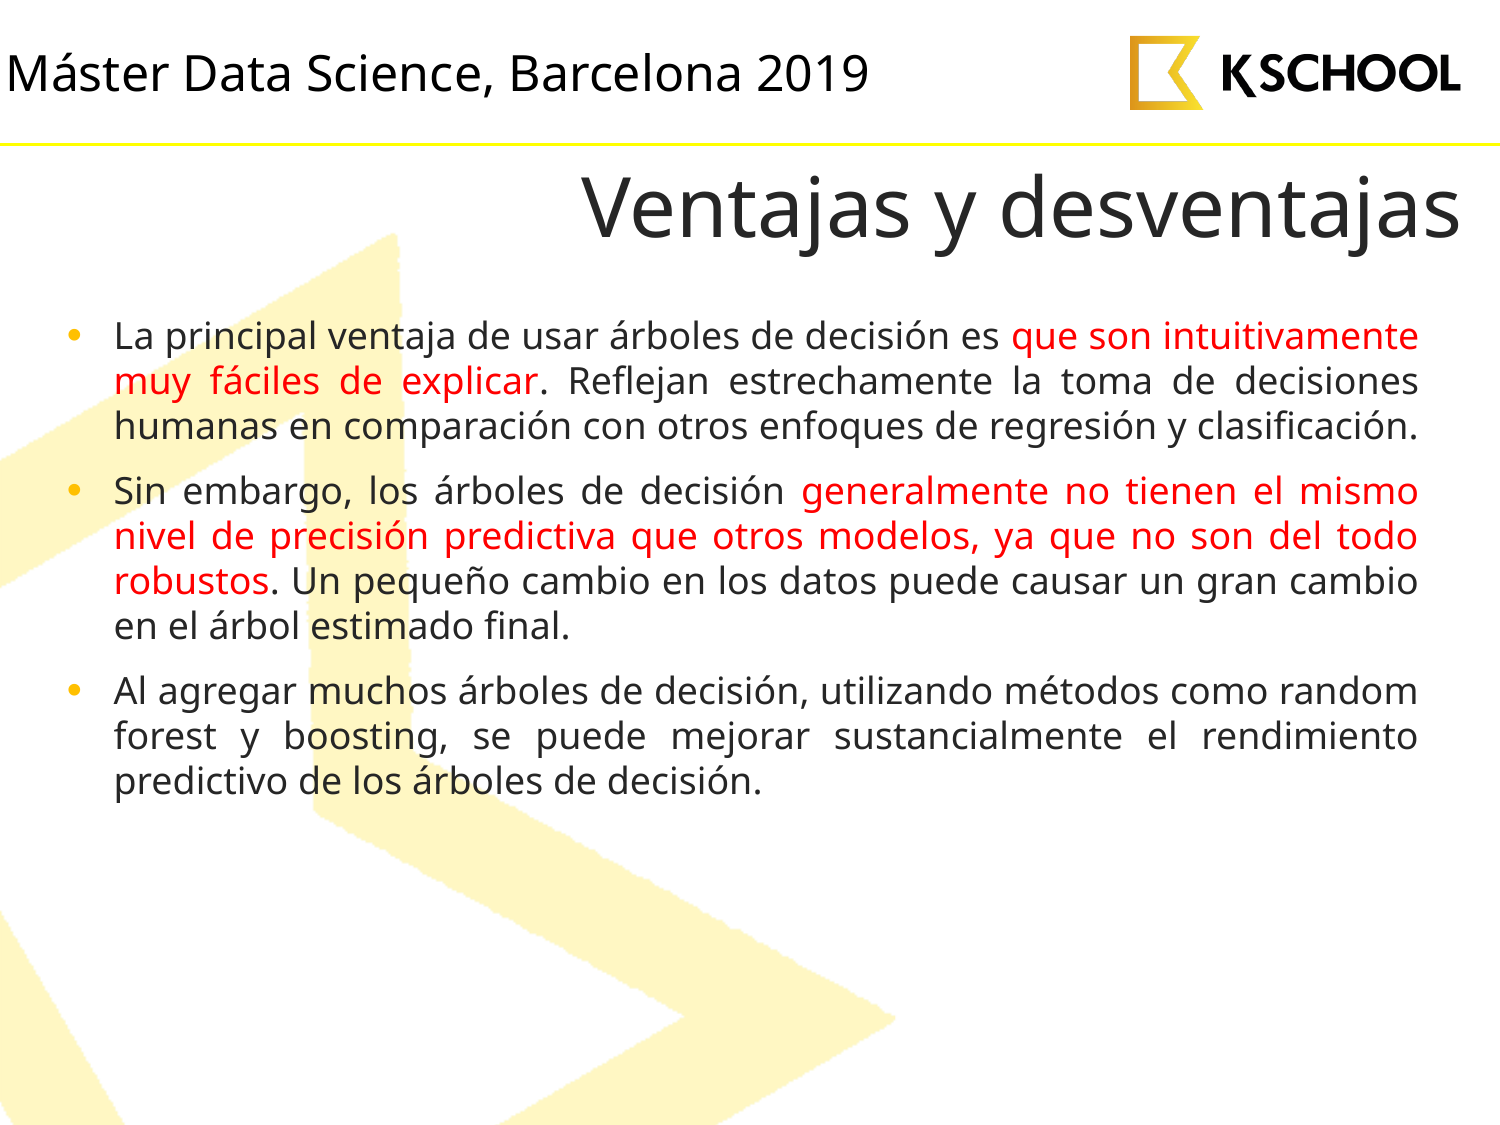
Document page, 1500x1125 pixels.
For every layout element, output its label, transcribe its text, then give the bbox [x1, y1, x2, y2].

picture [1121, 23, 1473, 120]
title Ventajas y desventajas [330, 147, 1478, 268]
picture [0, 188, 919, 1125]
list La principal ventaja de usar árboles de decisión es que son intuitivamente muy fáciles de explicar. Reflejan estrechamente la toma de decisiones humanas en comparación con otros enfoques de regresión y clasificación. Sin embargo, los árboles de decisión generalmente no tienen el mismo nivel de precisión predictiva que otros modelos, ya que no son del todo robustos. Un pequeño cambio en los datos puede causar un gran cambio en el árbol estimado final. Al agregar muchos árboles de decisión, utilizando métodos como random forest y boosting, se puede mejorar sustancialmente el rendimiento predictivo de los árboles de decisión. [52, 304, 1435, 1058]
